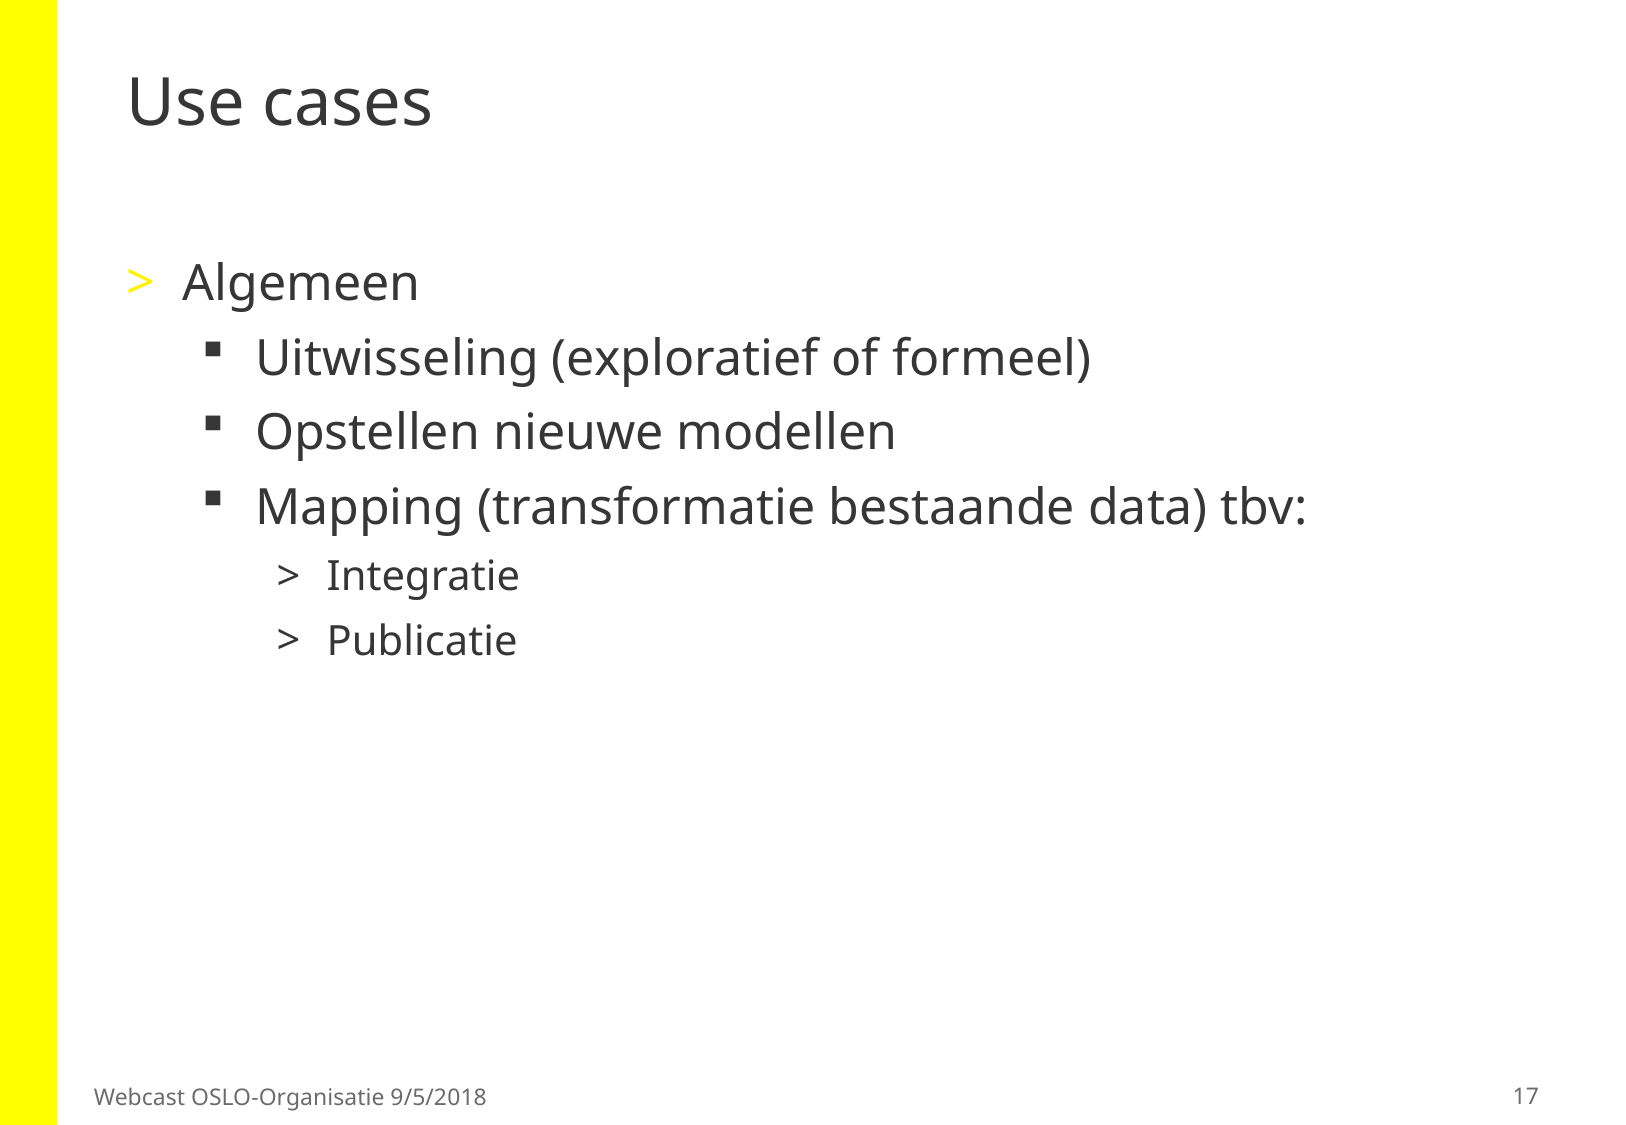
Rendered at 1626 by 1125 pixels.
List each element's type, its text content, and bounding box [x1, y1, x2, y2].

footer Webcast OSLO-Organisatie 9/5/2018 [78, 1083, 1077, 1113]
list Algemeen Uitwisseling (exploratief of formeel) Opstellen nieuwe modellen Mapping (transformatie bestaande data) tbv: Integratie Publicatie [111, 243, 1514, 1063]
slide_number 17 [1424, 1075, 1548, 1120]
title Use cases [111, 59, 1514, 222]
